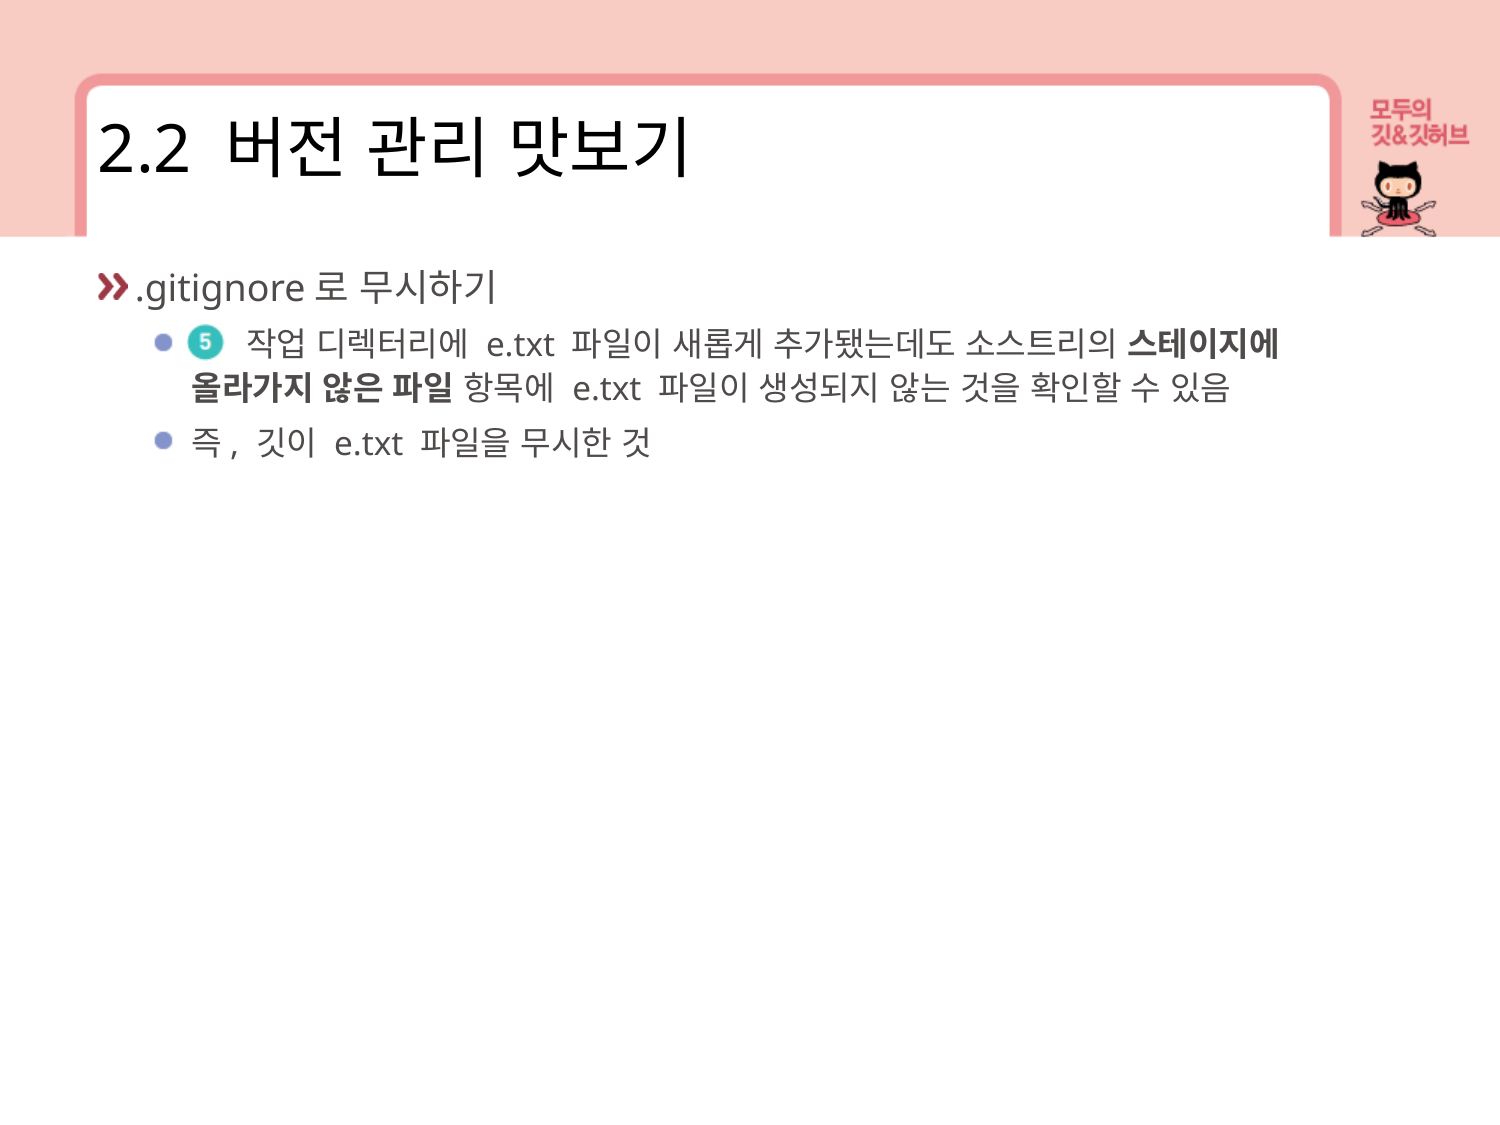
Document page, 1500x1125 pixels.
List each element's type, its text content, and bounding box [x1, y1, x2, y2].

picture [0, 0, 1500, 1125]
text_box 2.2 버전 관리 맛보기 [82, 61, 1413, 193]
text_box .gitignore로 무시하기 작업 디렉터리에 e.txt 파일이 새롭게 추가됐는데도 소스트리의 스테이지에 올라가지 않은 파일 항목에 e.txt 파일이 생성되지 않는 것을 확인할 수 있음 즉, 깃이 e.txt 파일을 무시한 것 [82, 252, 1394, 1067]
